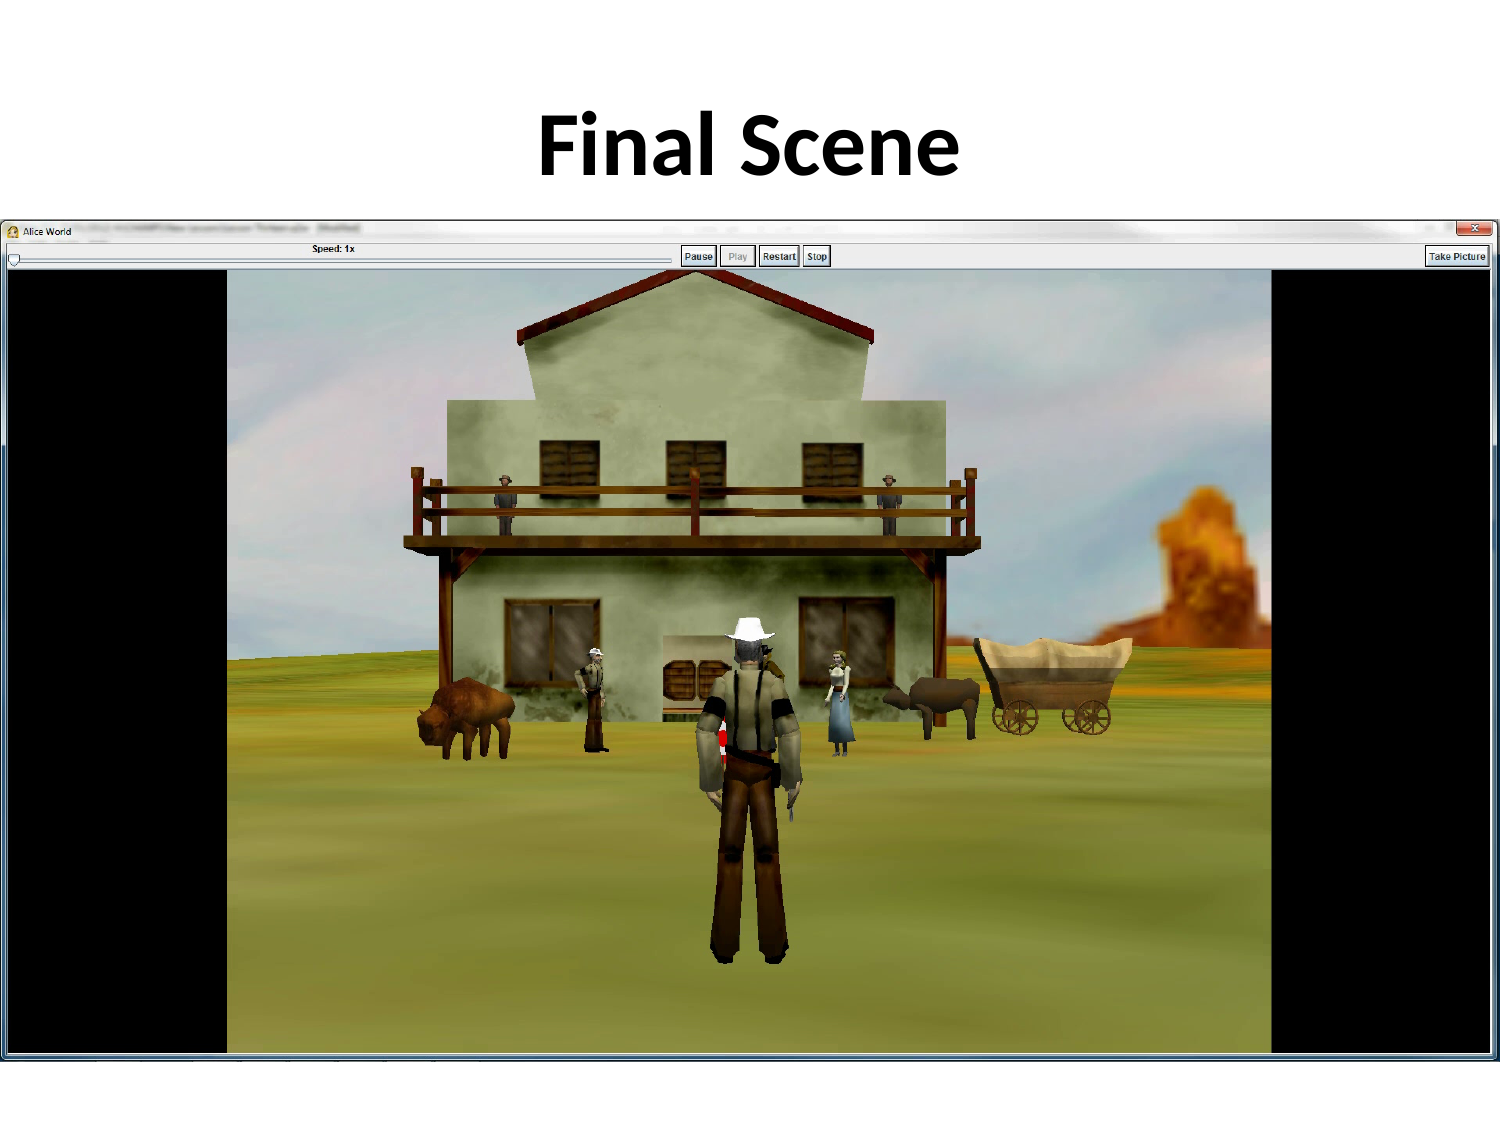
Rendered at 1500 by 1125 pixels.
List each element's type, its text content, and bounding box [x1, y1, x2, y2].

title Final Scene [75, 45, 1425, 217]
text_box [0, 218, 1500, 1063]
